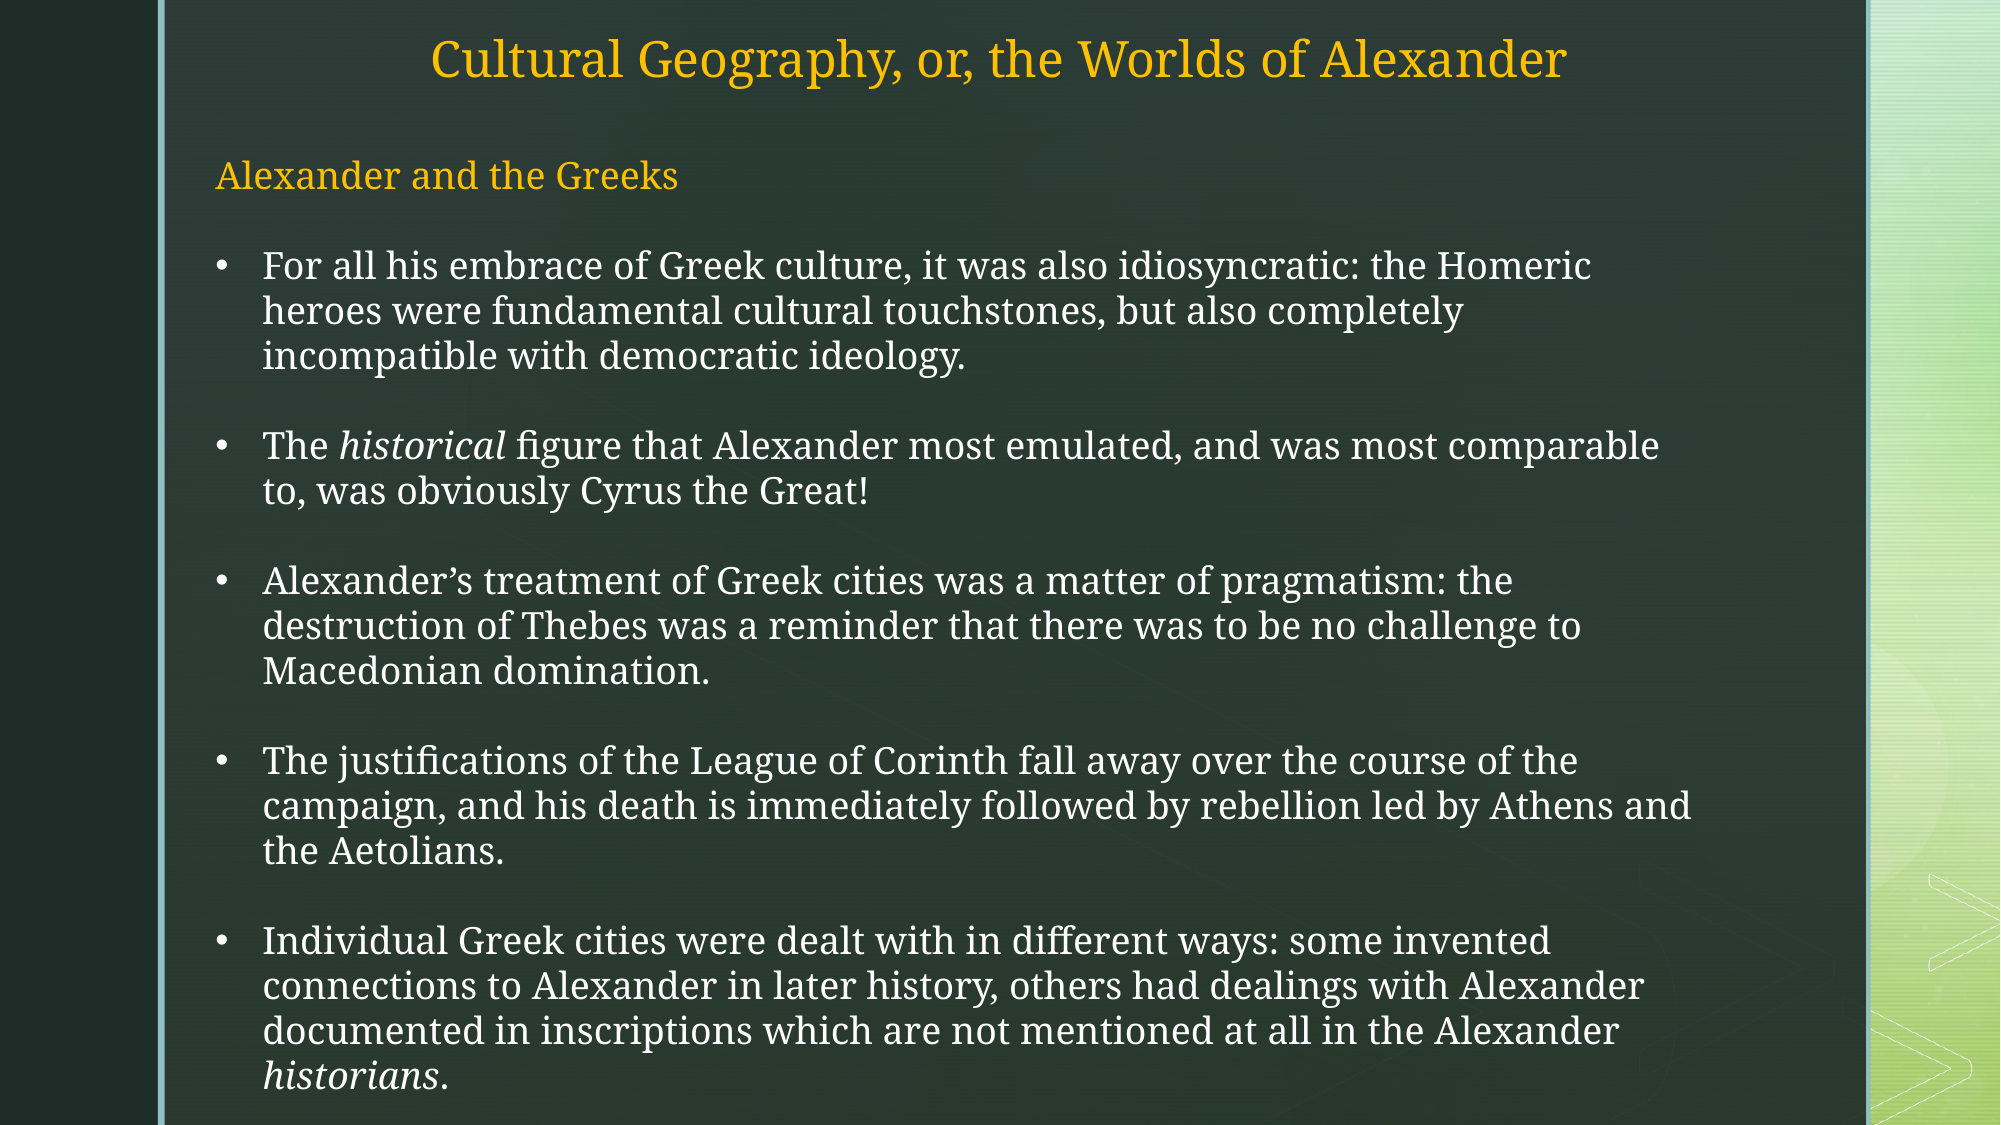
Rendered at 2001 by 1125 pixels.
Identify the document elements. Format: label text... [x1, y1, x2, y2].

picture [1871, 0, 2001, 1125]
text_box Alexander and the Greeks For all his embrace of Greek culture, it was also idiosyncratic: the Homeric heroes were fundamental cultural touchstones, but also completely incompatible with democratic ideology. The historical figure that Alexander most emulated, and was most comparable to, was obviously Cyrus the Great! Alexander’s treatment of Greek cities was a matter of pragmatism: the destruction of Thebes was a reminder that there was to be no challenge to Macedonian domination. The justifications of the League of Corinth fall away over the course of the campaign, and his death is immediately followed by rebellion led by Athens and the Aetolians. Individual Greek cities were dealt with in different ways: some invented connections to Alexander in later history, others had dealings with Alexander documented in inscriptions which are not mentioned at all in the Alexander historians. An important note: aside from Alexander himself, we lack a Macedonian view. [200, 144, 1722, 1125]
text_box Cultural Geography, or, the Worlds of Alexander [416, 19, 1584, 95]
